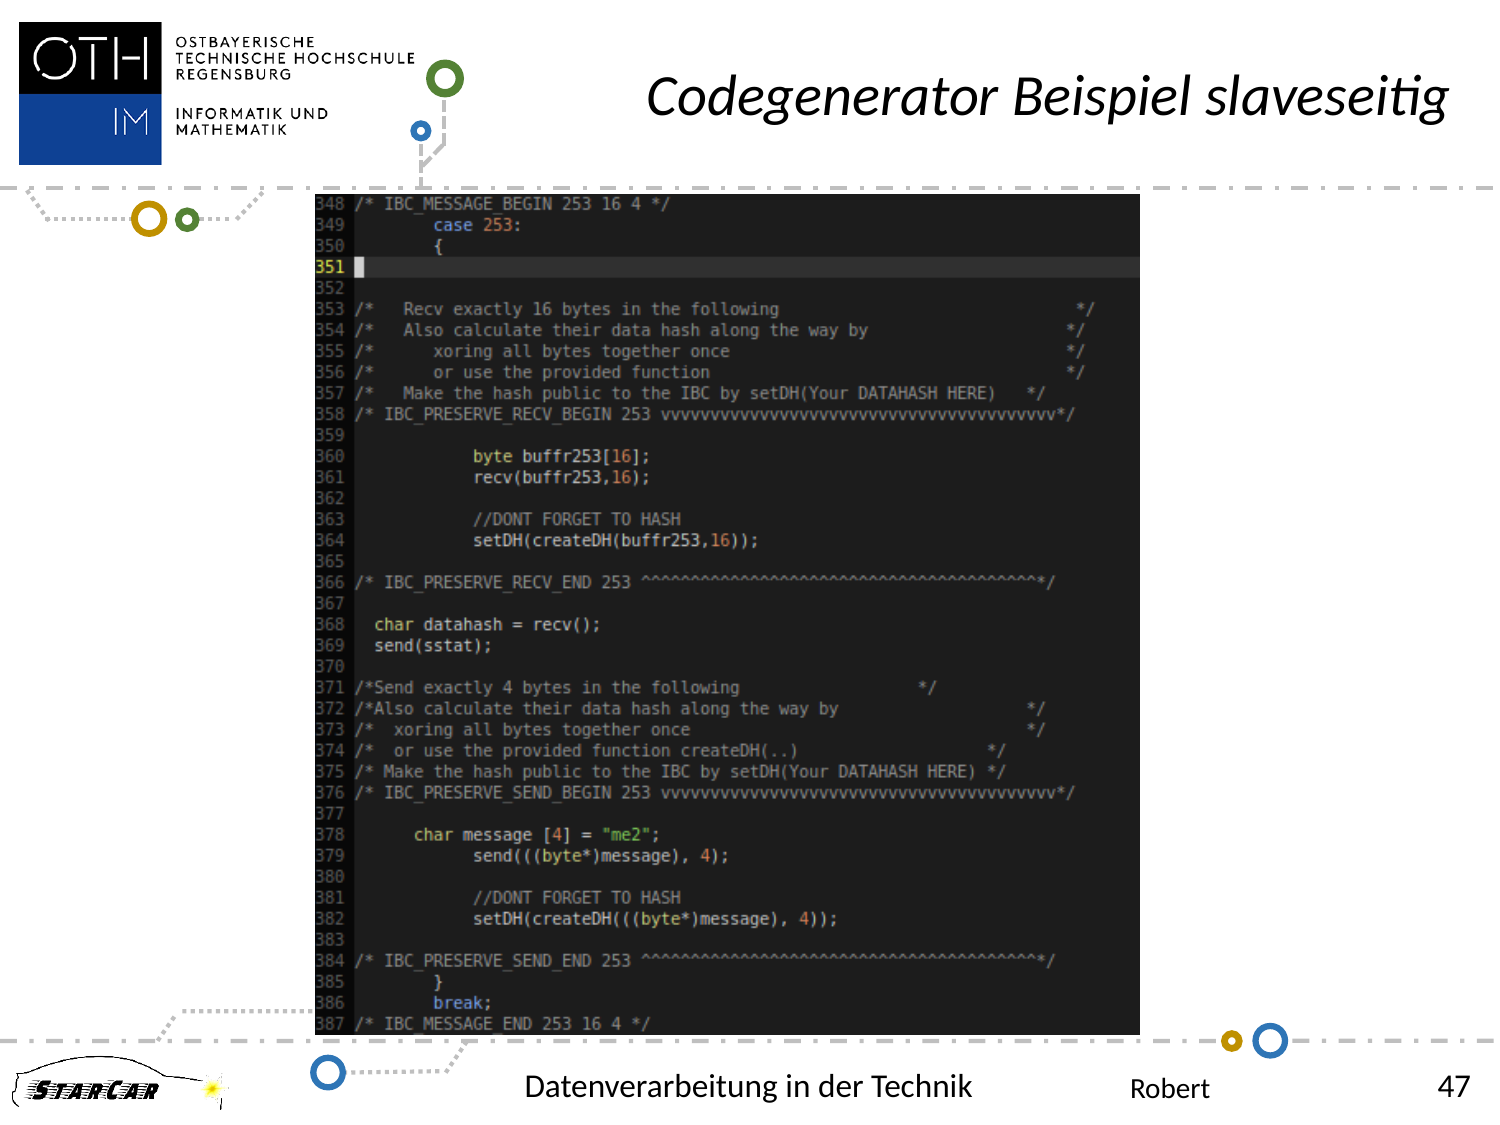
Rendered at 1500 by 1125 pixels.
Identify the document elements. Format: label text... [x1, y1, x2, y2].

picture [19, 22, 428, 165]
picture [315, 194, 1140, 1035]
text_box Robert [1115, 1062, 1416, 1113]
footer Datenverarbeitung in der Technik [46, 1042, 1452, 1125]
picture [0, 1053, 46, 1111]
list Codegenerator Beispiel slaveseitig [478, 21, 1452, 164]
picture [417, 127, 424, 134]
